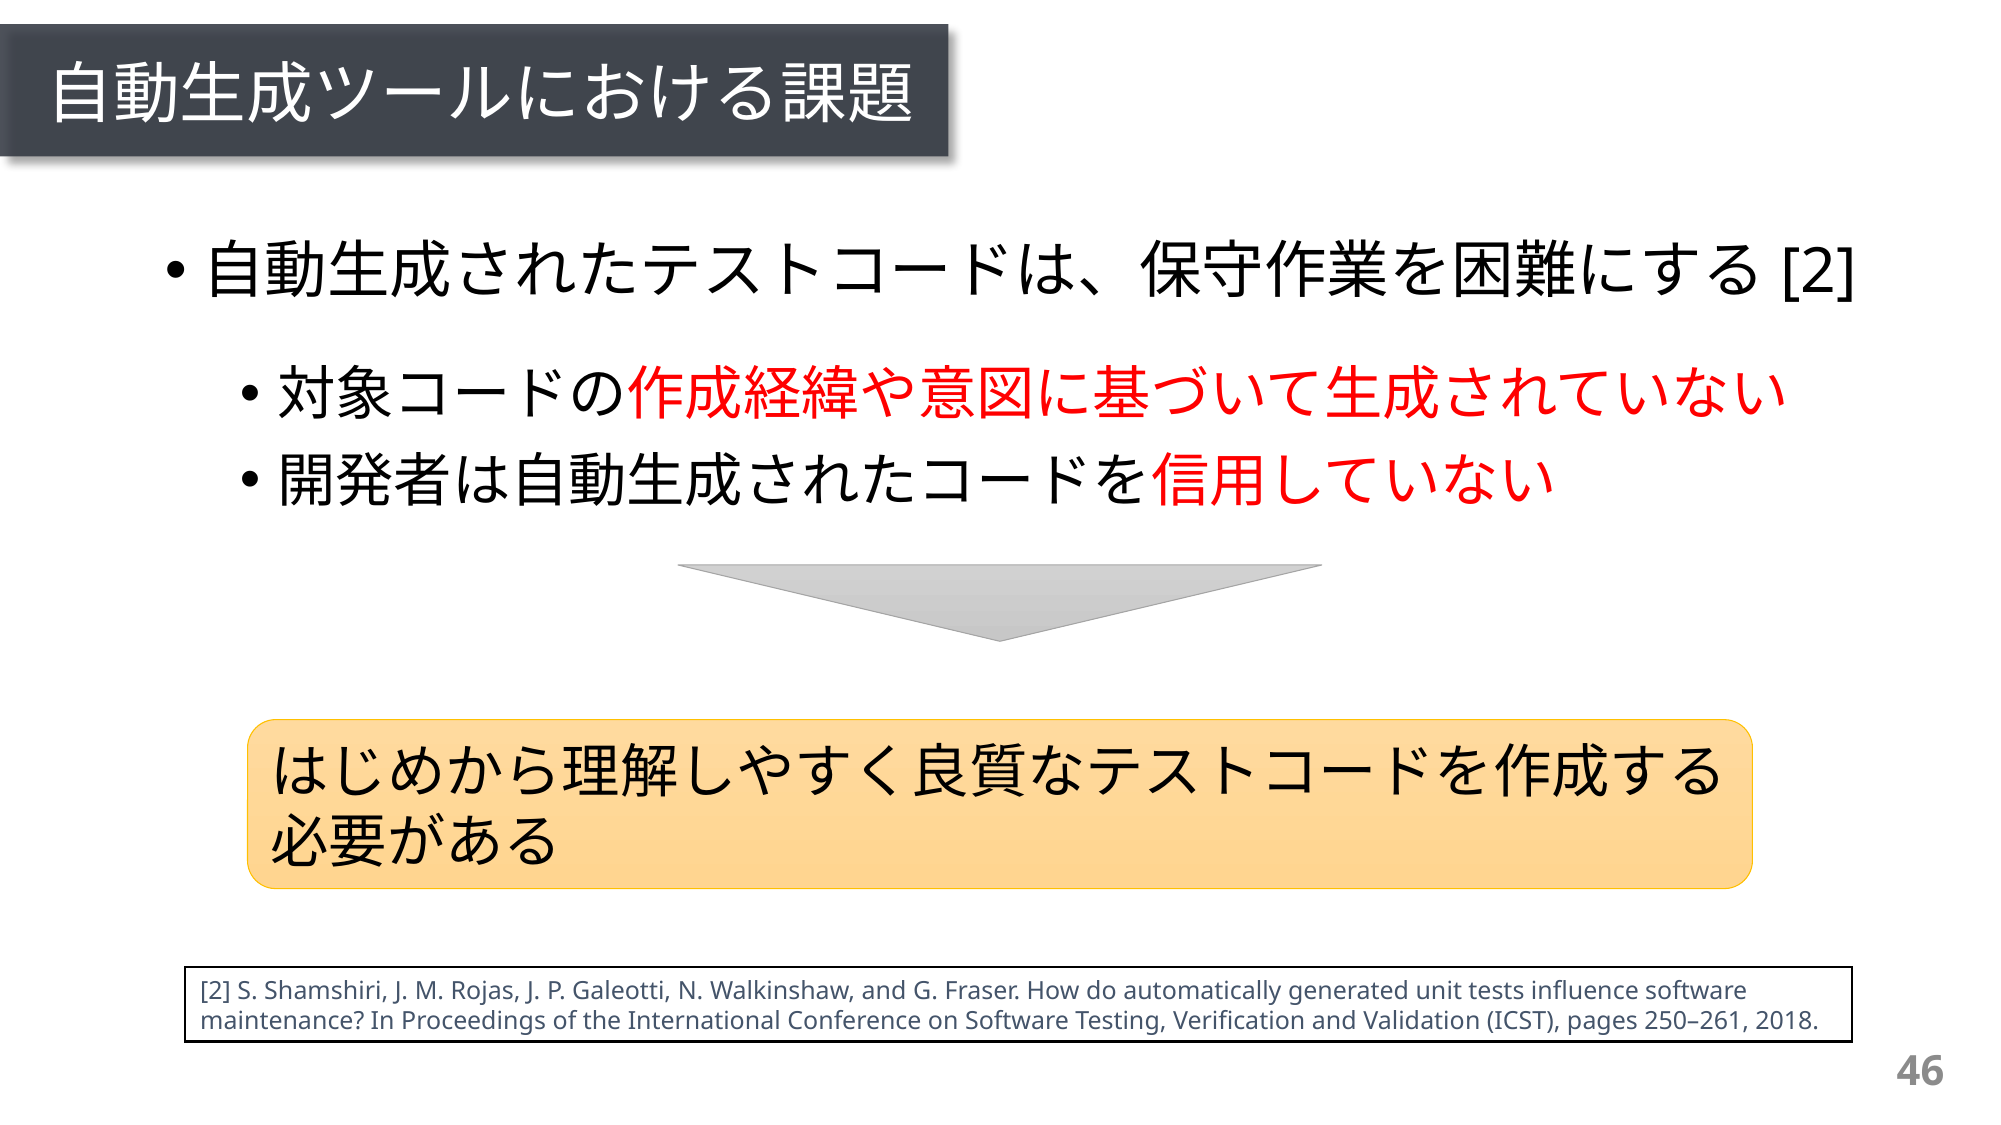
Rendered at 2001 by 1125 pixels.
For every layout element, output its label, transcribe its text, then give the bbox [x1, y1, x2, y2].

title 自動生成ツールにおける課題 [31, 36, 952, 156]
text_box はじめから理解しやすく良質なテストコードを作成する必要がある [246, 719, 1753, 890]
list 自動生成されたテストコードは、保守作業を困難にする[2] 対象コードの作成経緯や意図に基づいて生成されていない 開発者は自動生成されたコードを信用していない [149, 231, 1889, 613]
text_box [2] S. Shamshiri, J. M. Rojas, J. P. Galeotti, N. Walkinshaw, and G. Fraser. How do automatically generated unit tests inﬂuence software maintenance? In Proceedings of the International Conference on Software Testing, Veriﬁcation and Validation (ICST), pages 250–261, 2018. [184, 966, 1853, 1043]
text_box [677, 564, 1323, 642]
